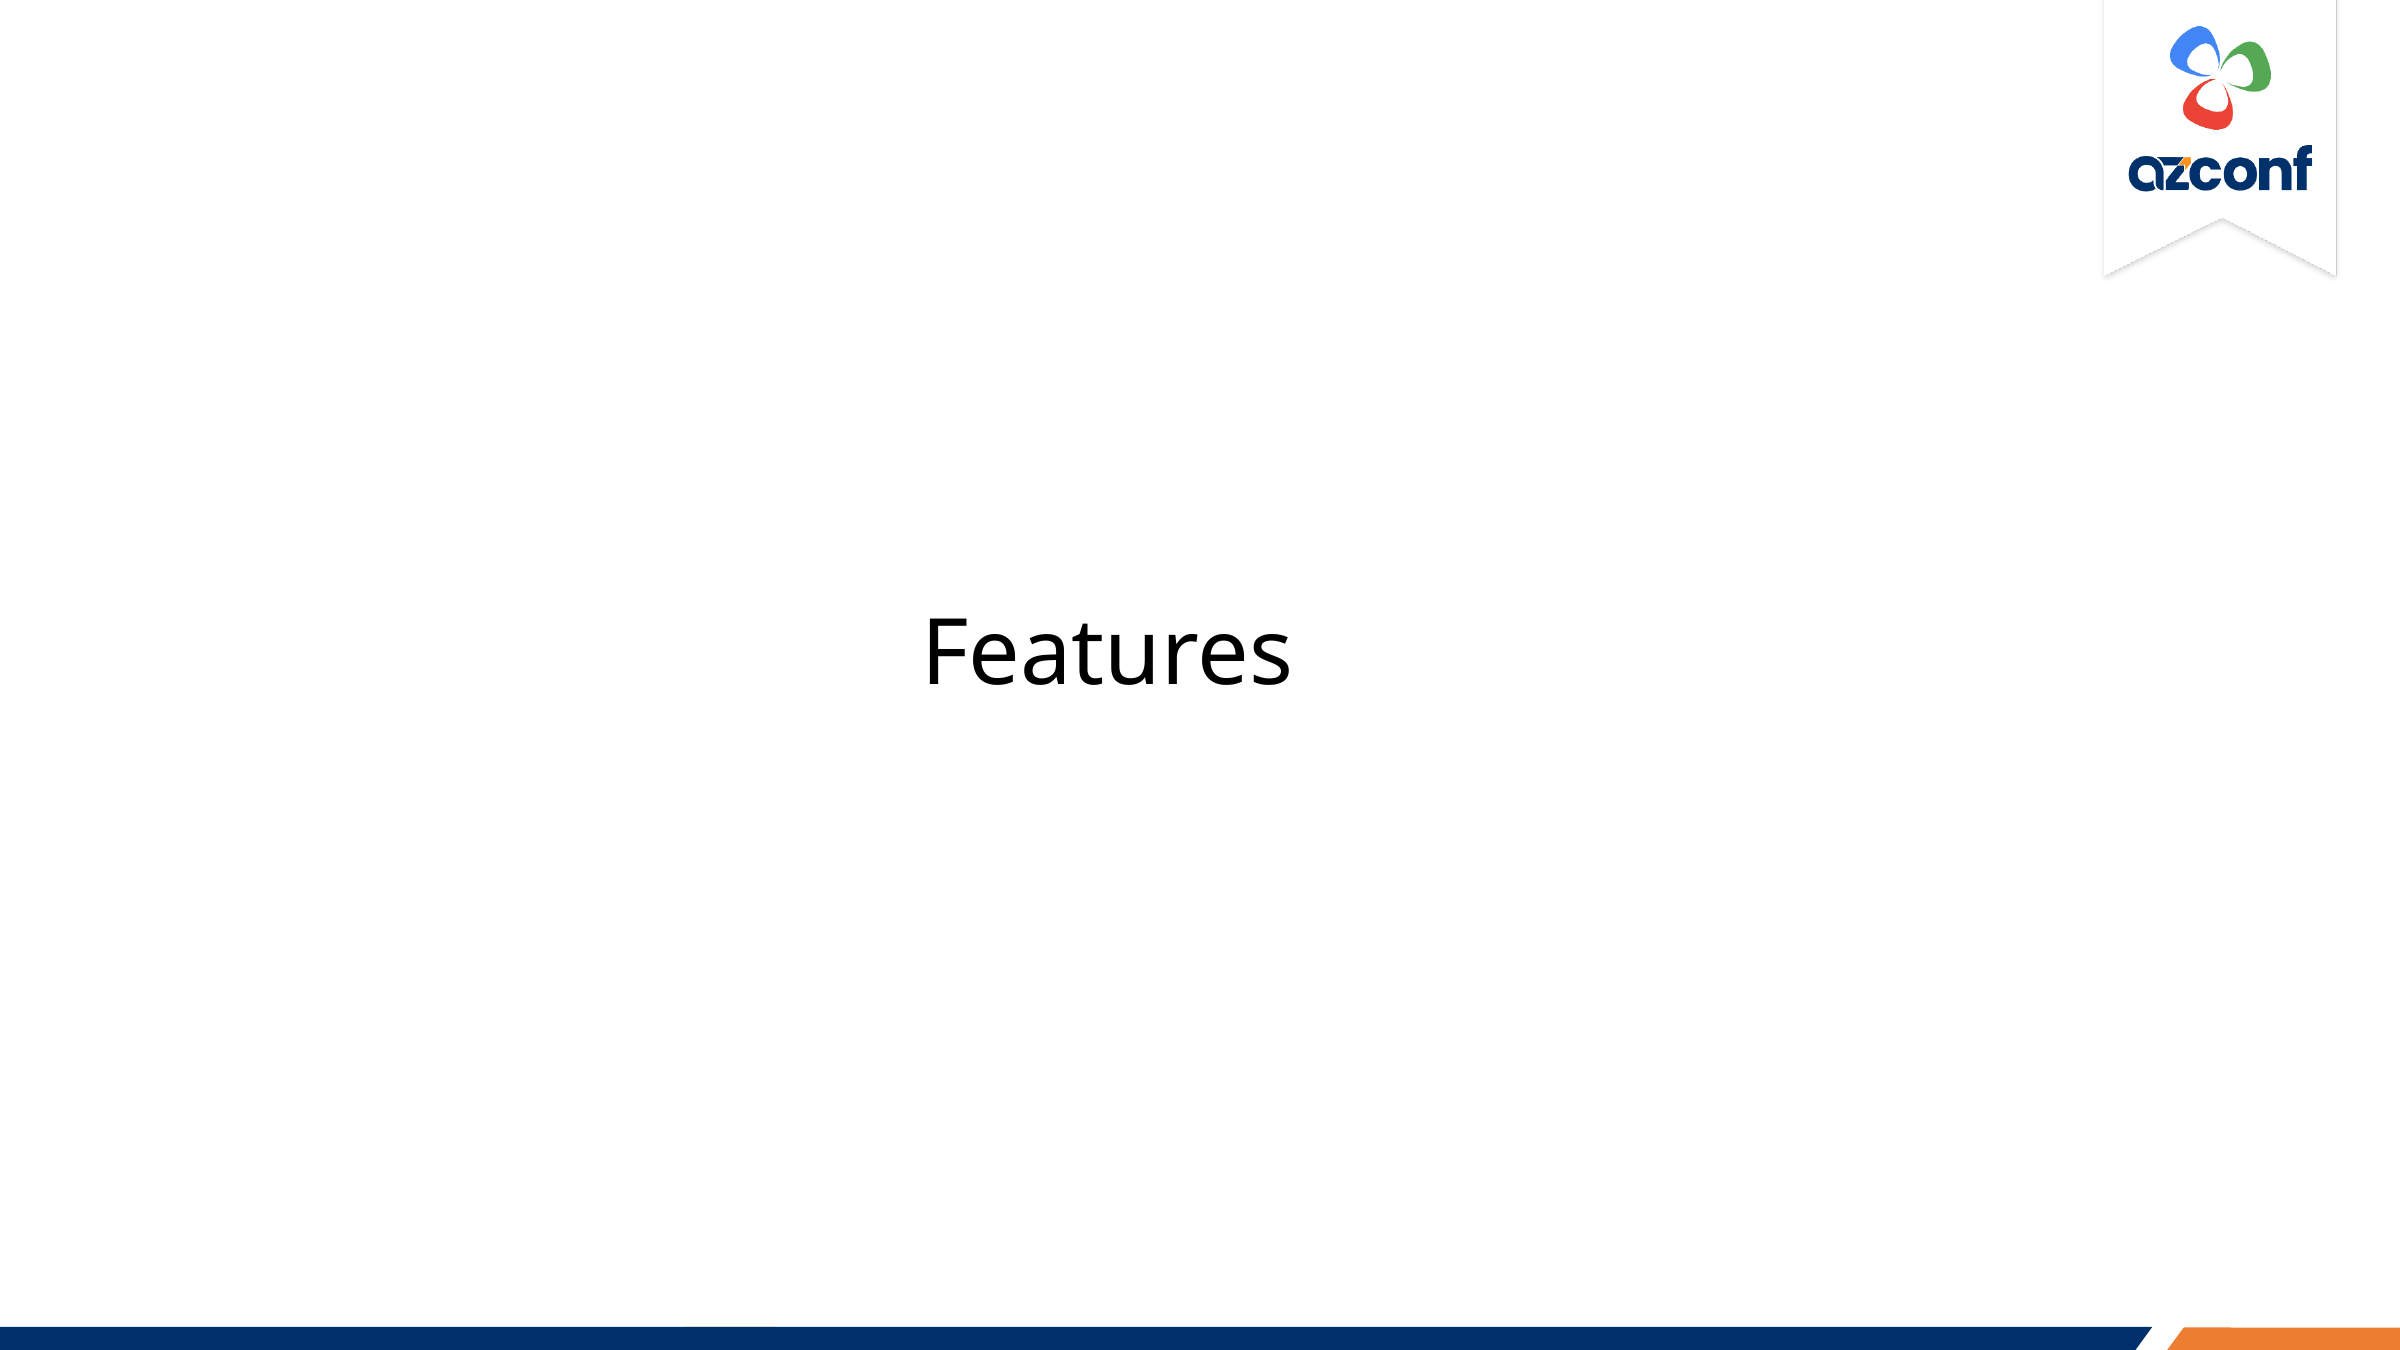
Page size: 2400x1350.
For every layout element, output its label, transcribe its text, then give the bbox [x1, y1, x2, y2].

picture [2095, 0, 2345, 288]
title Features [300, 575, 1915, 675]
